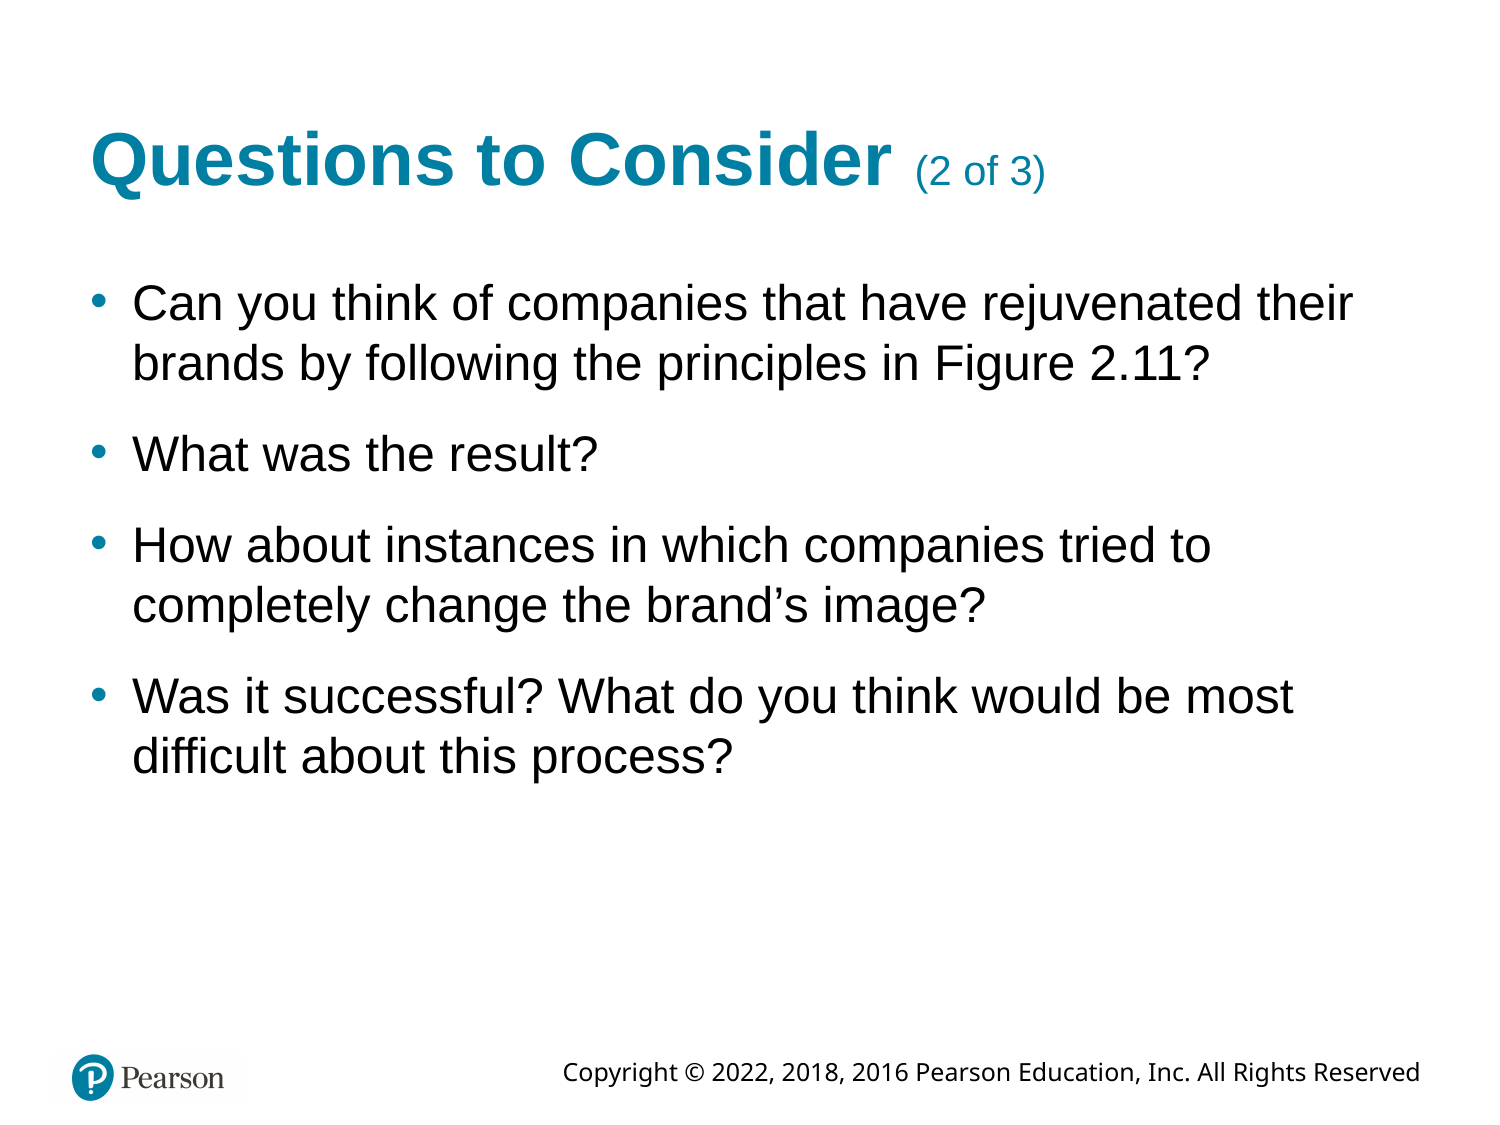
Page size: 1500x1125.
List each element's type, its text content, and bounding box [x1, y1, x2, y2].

picture [51, 1053, 245, 1102]
list Can you think of companies that have rejuvenated their brands by following the principles in Figure 2.11? What was the result? How about instances in which companies tried to completely change the brand’s image? Was it successful? What do you think would be most difficult about this process? [75, 255, 1426, 1021]
title Questions to Consider (2 of 3) [75, 35, 1425, 216]
